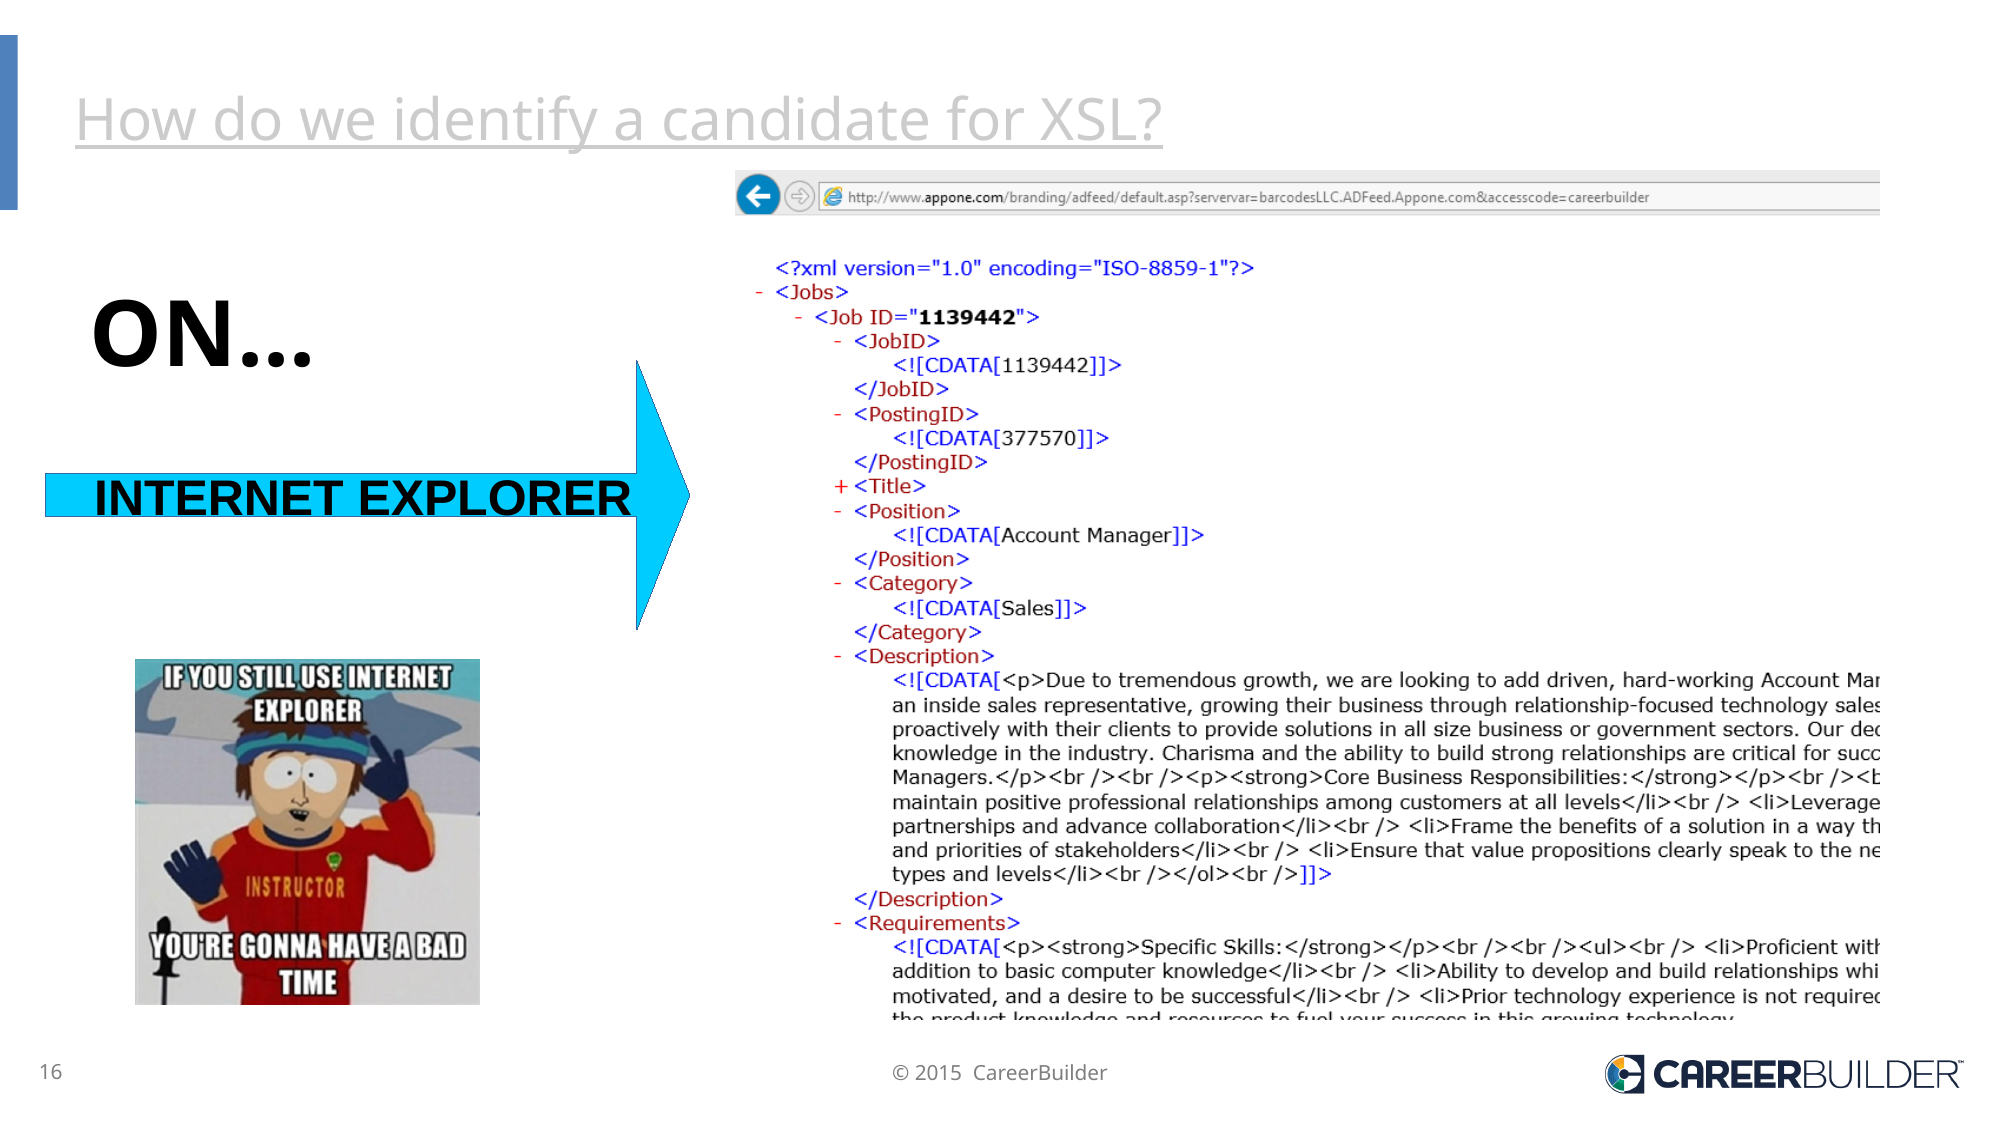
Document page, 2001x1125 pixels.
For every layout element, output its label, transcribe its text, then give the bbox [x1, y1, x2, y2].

picture [734, 169, 1880, 1021]
text_box INTERNET EXPLORER [45, 360, 690, 630]
text_box How do we identify a candidate for XSL? [60, 75, 1935, 1125]
picture [1935, 1048, 1970, 1101]
text_box 16 [24, 1042, 60, 1103]
text_box ON... [75, 267, 360, 390]
picture [134, 659, 481, 1006]
